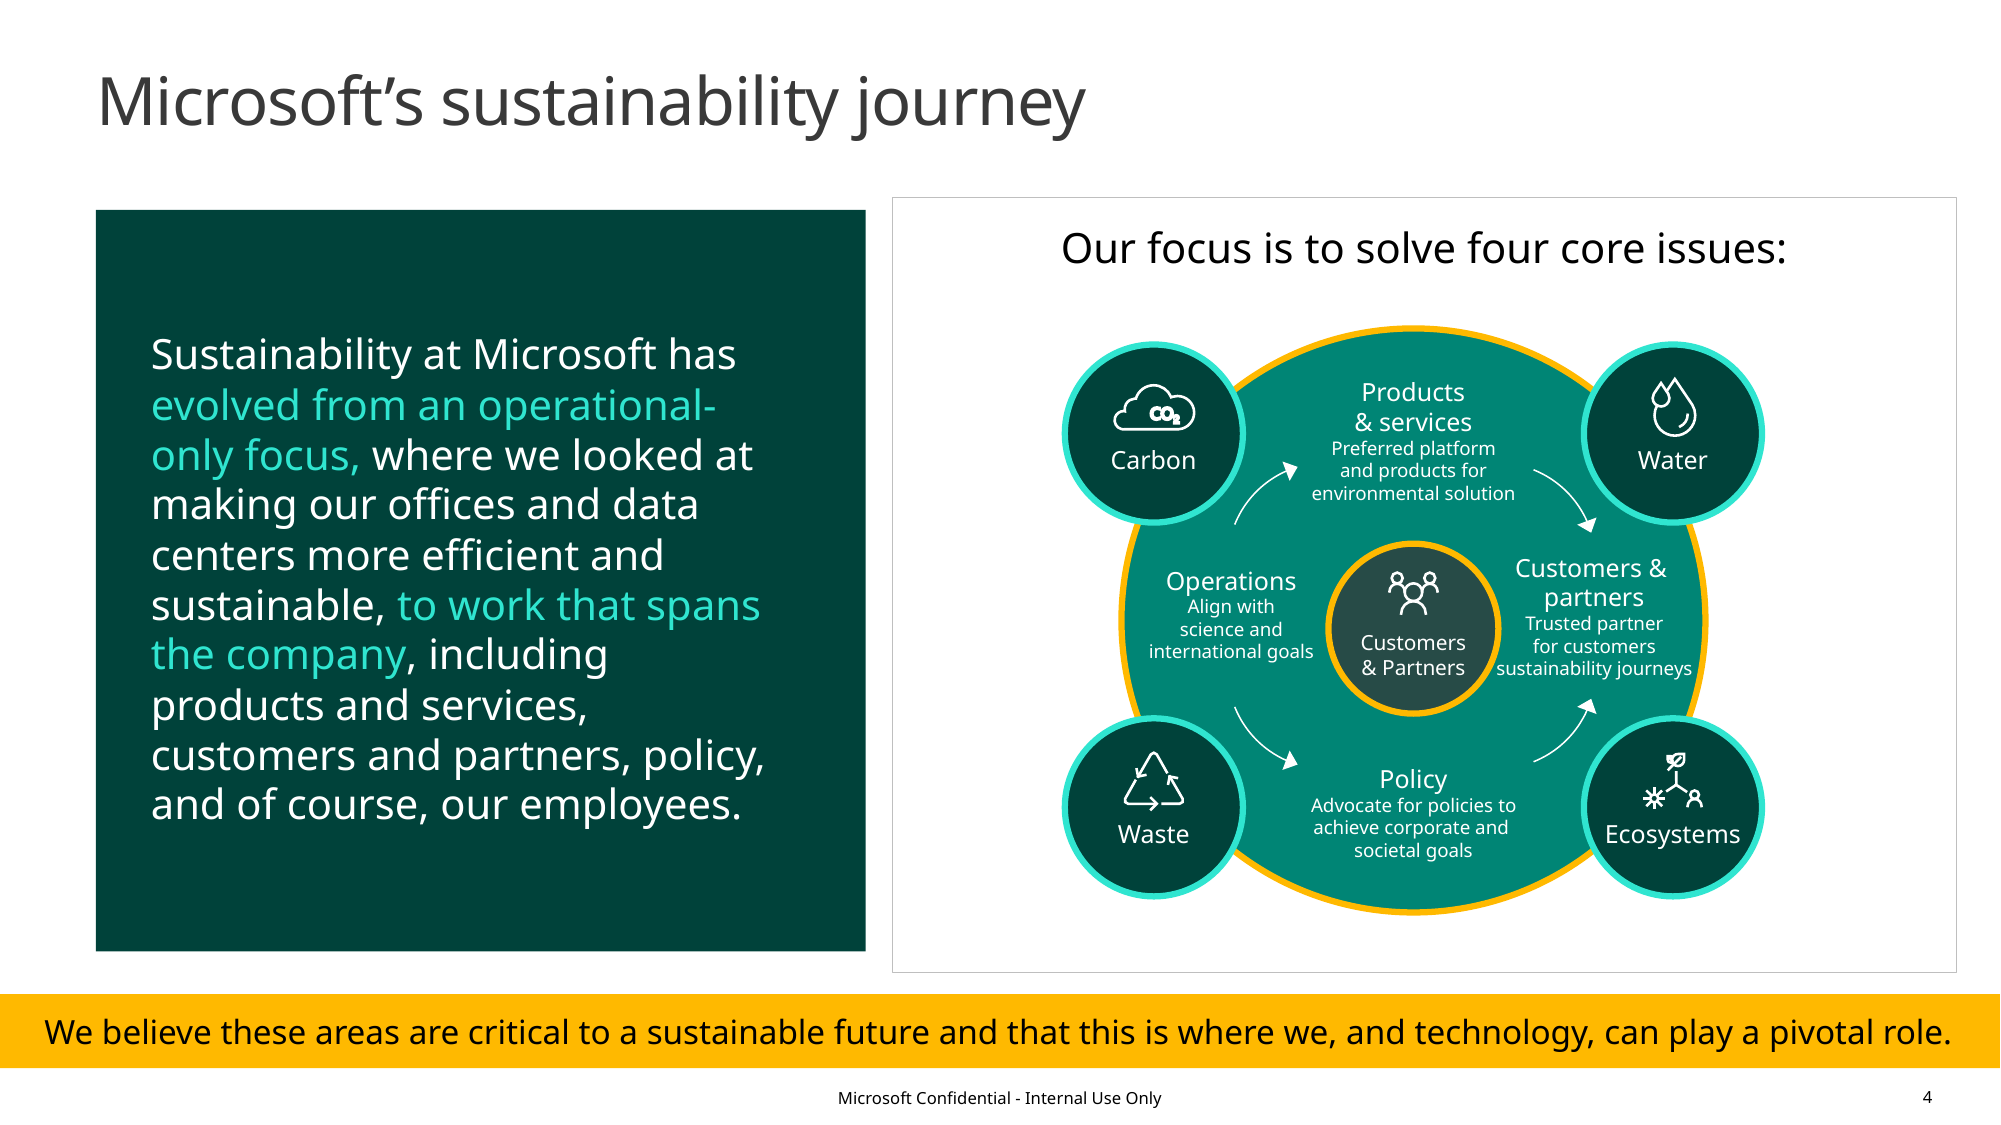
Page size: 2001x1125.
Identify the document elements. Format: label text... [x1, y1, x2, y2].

text_box Sustainability at Microsoft has evolved from an operational-only focus, where we looked at making our offices and data centers more efficient and sustainable, to work that spans the company, including products and services, customers and partners, policy, and of course, our employees. [150, 328, 792, 829]
title Microsoft’s sustainability journey [96, 58, 1904, 140]
text_box Our focus is to solve four core issues: [892, 197, 1957, 974]
text_box Customers & partners Trusted partner for customers sustainability journeys [1596, 552, 1697, 680]
text_box We believe these areas are critical to a sustainable future and that this is where we, and technology, can play a pivotal role. [0, 993, 2000, 1069]
text_box Operations Align with science and international goals [1148, 565, 1227, 663]
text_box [1064, 344, 1244, 523]
text_box [1244, 769, 1583, 914]
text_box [1583, 718, 1763, 897]
text_box [1596, 523, 1707, 718]
text_box [1244, 327, 1583, 462]
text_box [1064, 718, 1244, 897]
text_box [1120, 523, 1227, 718]
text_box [1227, 462, 1596, 572]
footer Microsoft Confidential - Internal Use Only [662, 1087, 1338, 1109]
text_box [1583, 344, 1763, 523]
text_box [95, 209, 866, 952]
text_box Policy Advocate for policies to achieve corporate and societal goals [1310, 769, 1516, 862]
slide_number 4 [1910, 1087, 1946, 1109]
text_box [1227, 572, 1596, 769]
text_box Products & services Preferred platform and products for environmental solution [1311, 376, 1516, 462]
